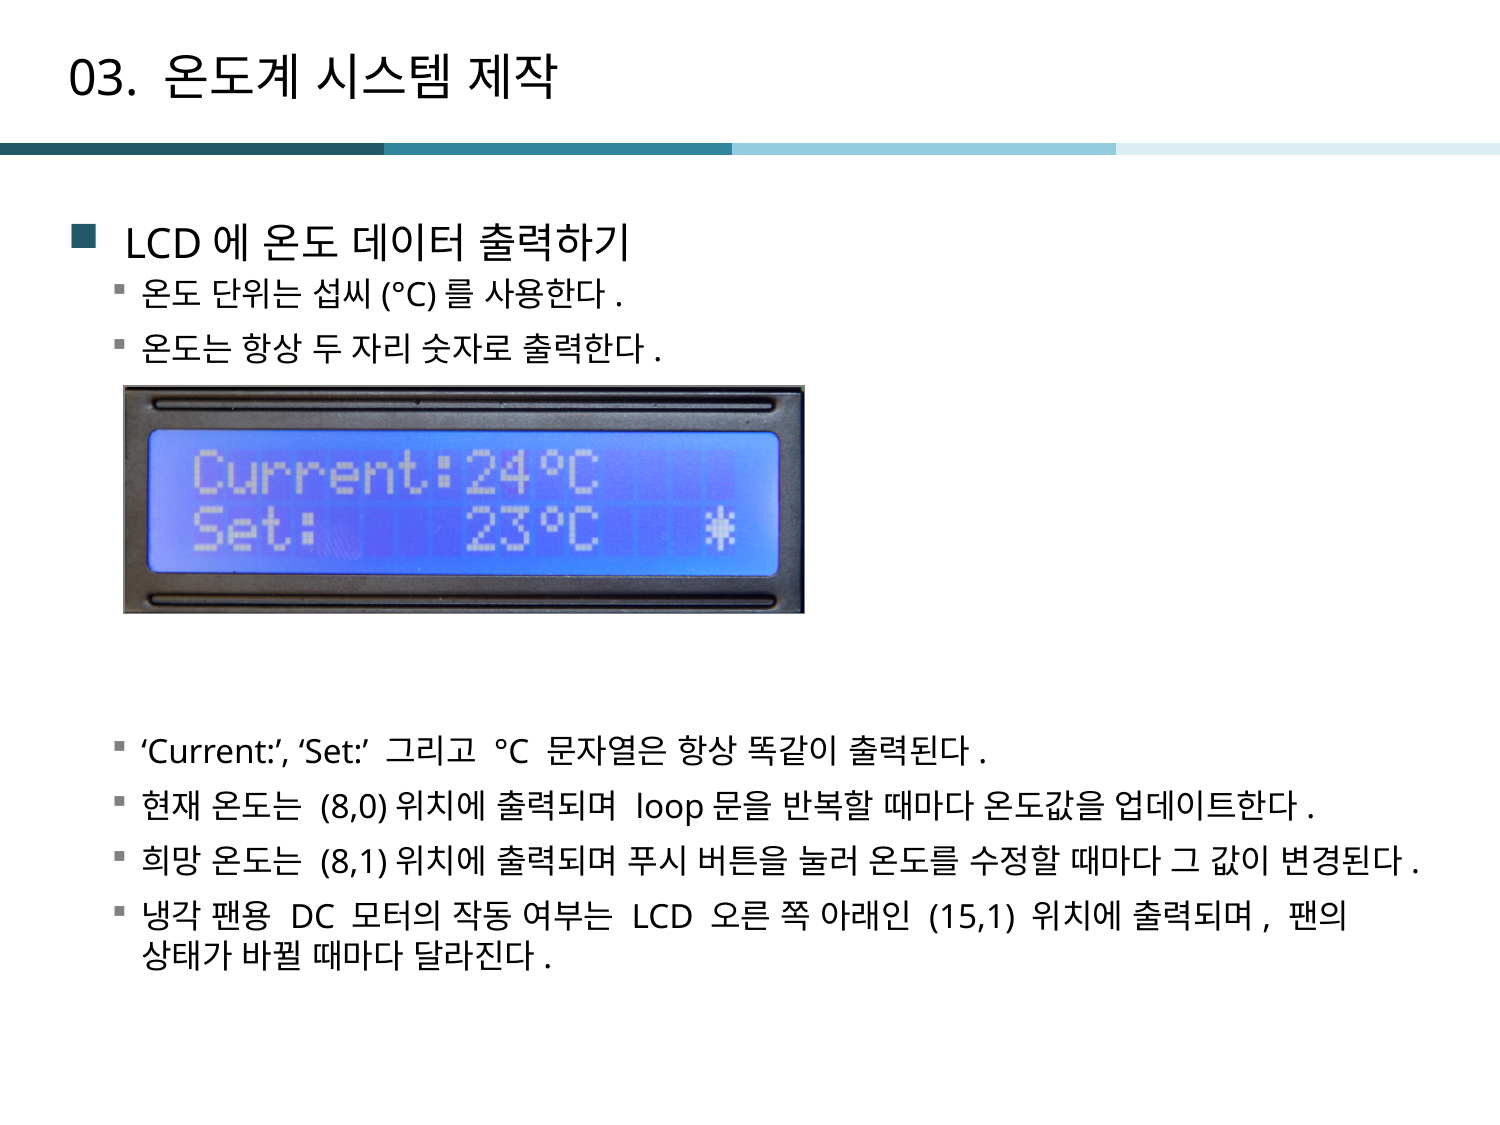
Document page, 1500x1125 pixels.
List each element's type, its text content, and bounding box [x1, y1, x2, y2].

title 03. 온도계 시스템 제작 [53, 30, 1459, 121]
list LCD에 온도 데이터 출력하기 온도 단위는 섭씨(°C)를 사용한다. 온도는 항상 두 자리 숫자로 출력한다. ‘Current:’, ‘Set:’ 그리고 °C 문자열은 항상 똑같이 출력된다. 현재 온도는 (8,0)위치에 출력되며 loop문을 반복할 때마다 온도값을 업데이트한다. 희망 온도는 (8,1)위치에 출력되며 푸시 버튼을 눌러 온도를 수정할 때마다 그 값이 변경된다. 냉각 팬용 DC 모터의 작동 여부는 LCD 오른 쪽 아래인 (15,1) 위치에 출력되며, 팬의 상태가 바뀔 때마다 달라진다. [53, 184, 1447, 1071]
picture [123, 385, 805, 615]
